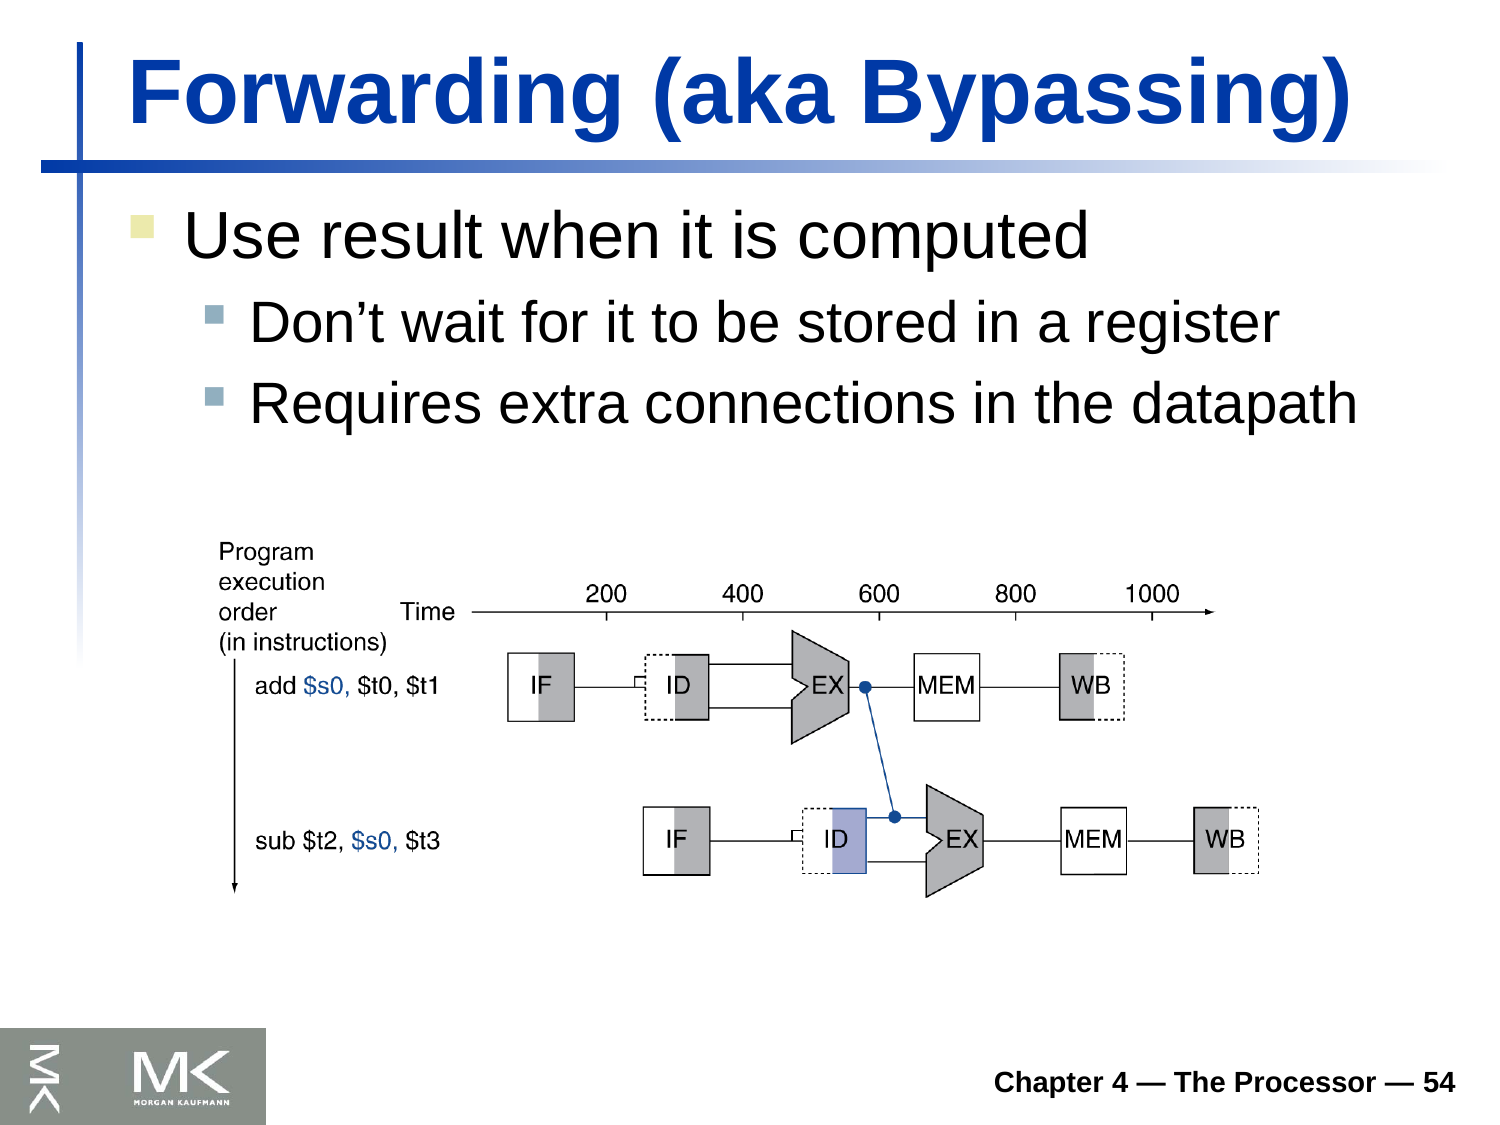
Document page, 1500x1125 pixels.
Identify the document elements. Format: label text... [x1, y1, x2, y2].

picture [0, 1028, 266, 1125]
picture [218, 538, 1259, 898]
list Use result when it is computed Don’t wait for it to be stored in a register Requires extra connections in the datapath [112, 184, 1469, 475]
title Forwarding (aka Bypassing) [112, 23, 1468, 149]
footer Chapter 4 — The Processor — 54 [277, 1046, 1471, 1106]
